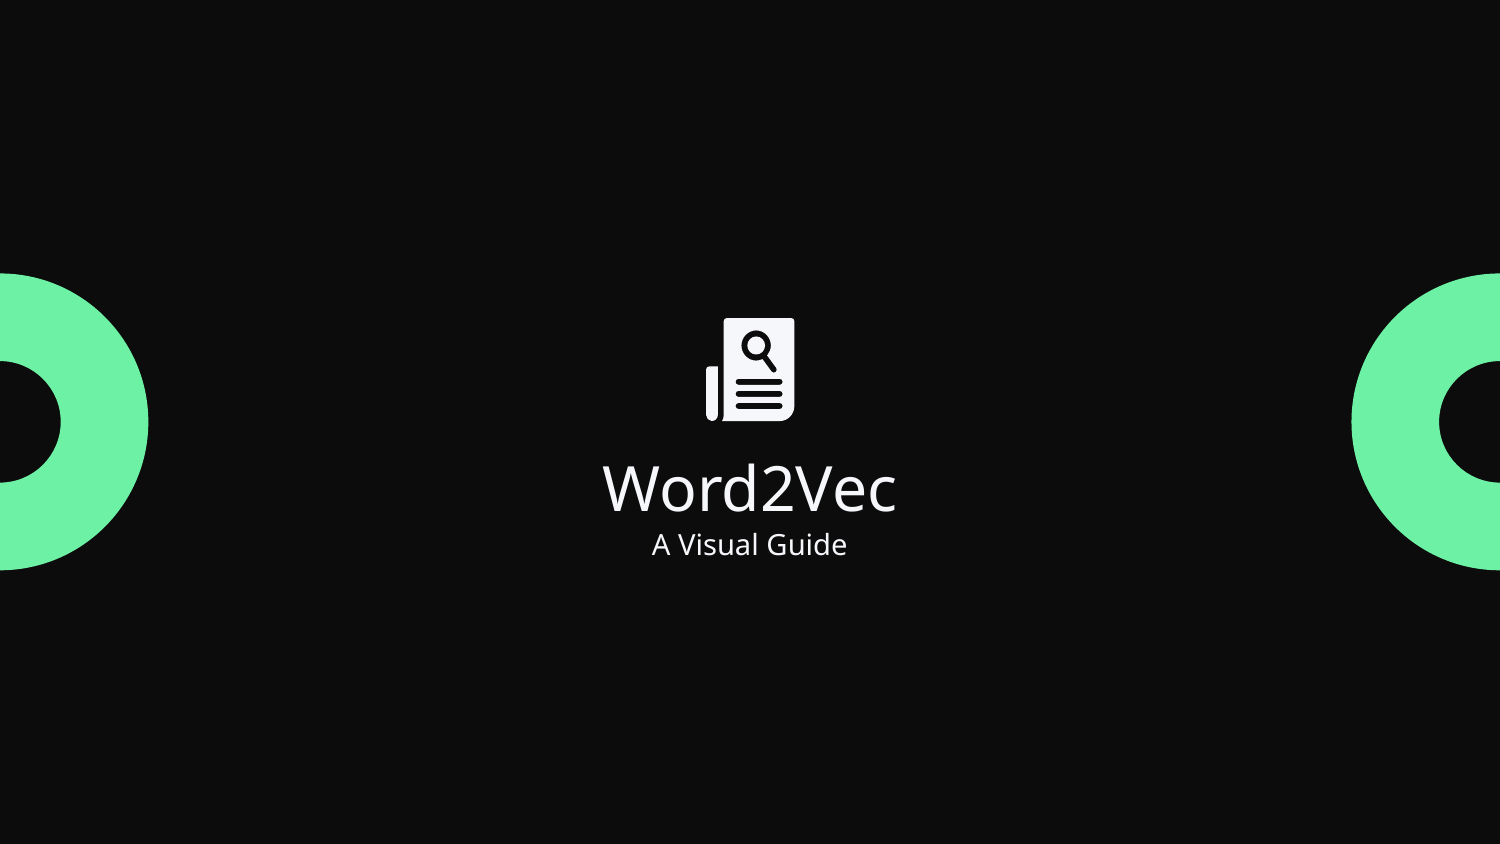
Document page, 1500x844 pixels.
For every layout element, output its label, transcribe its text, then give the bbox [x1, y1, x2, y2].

text_box A Visual Guide [449, 521, 1050, 568]
text_box Word2Vec [186, 442, 1314, 530]
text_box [703, 315, 796, 423]
